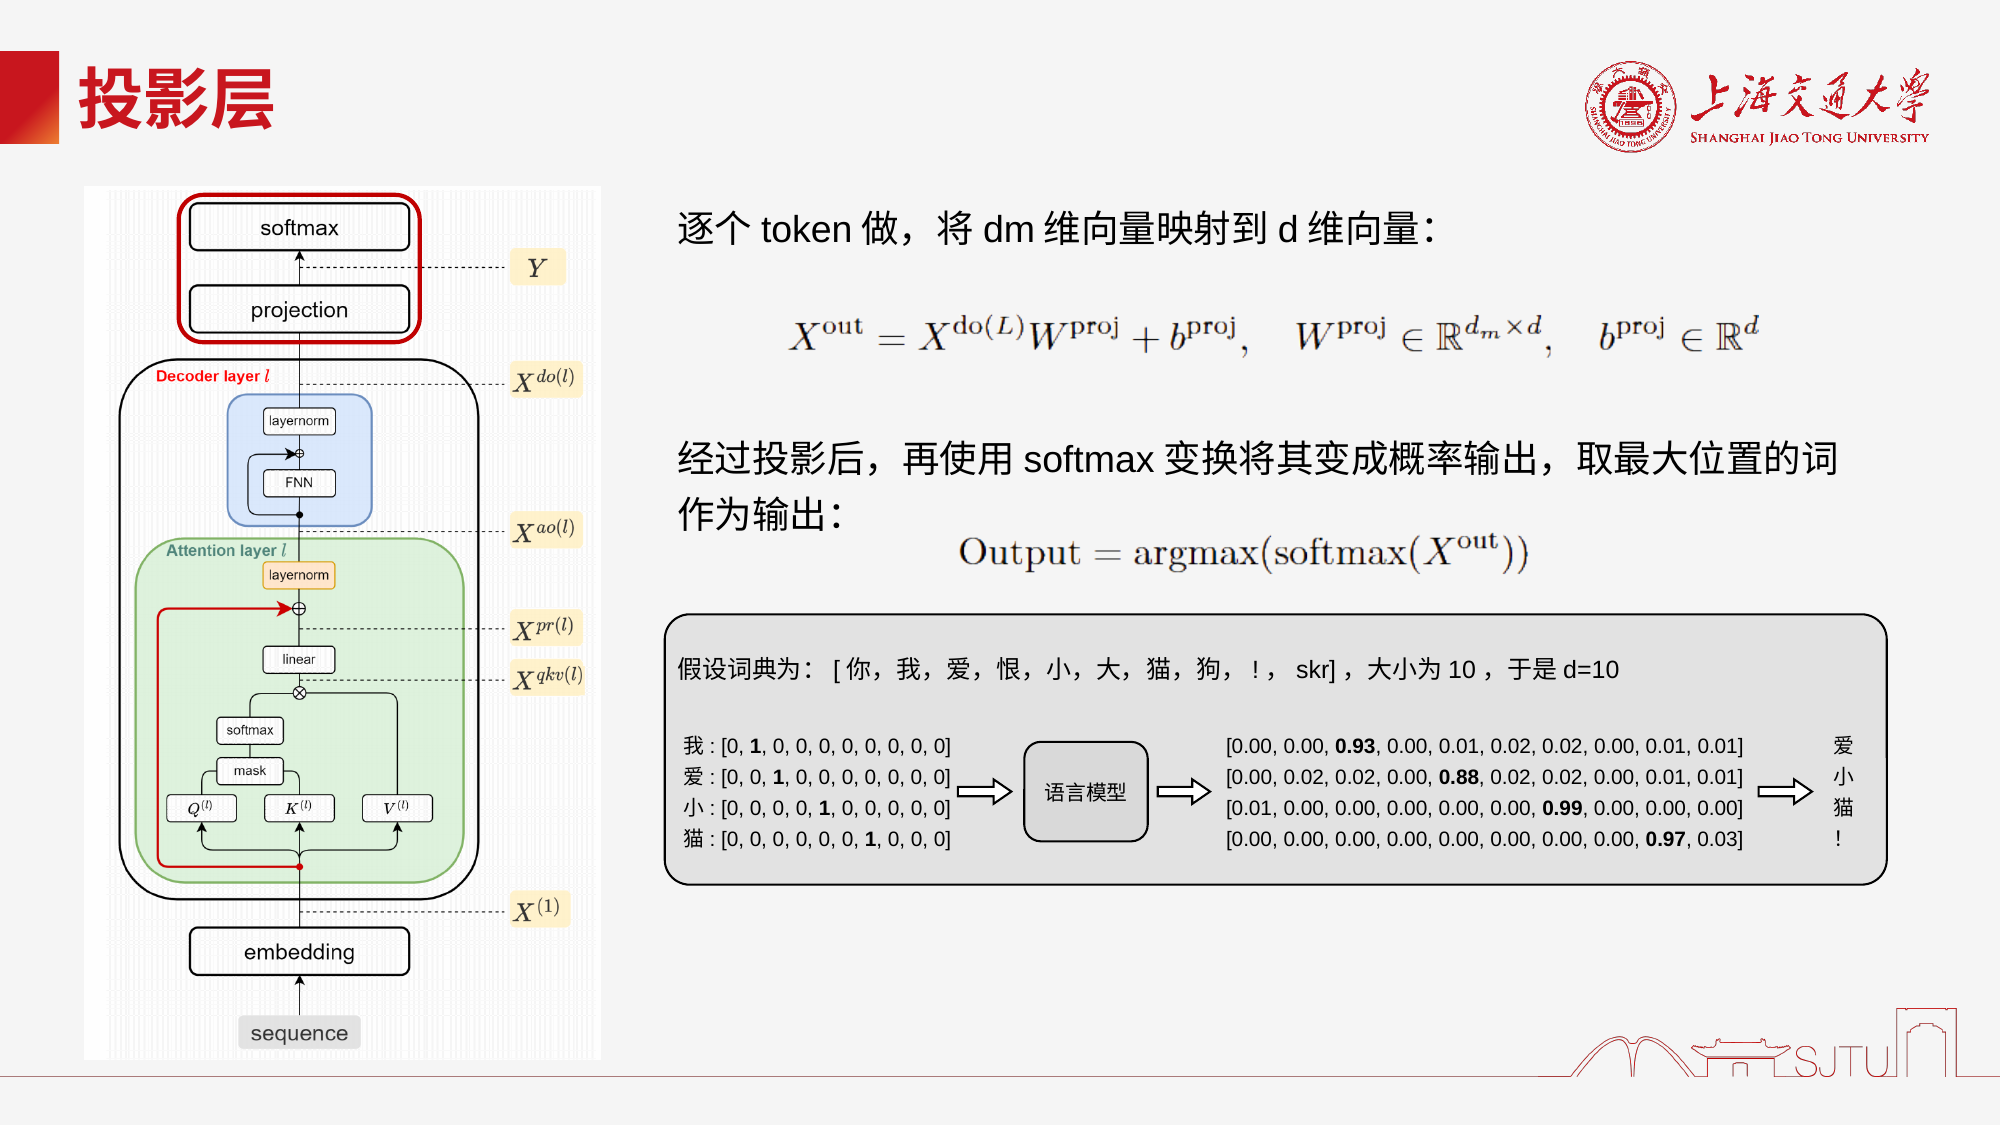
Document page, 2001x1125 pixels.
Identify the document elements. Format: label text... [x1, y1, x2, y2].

text_box 爱 小 猫 ！ [1818, 718, 1869, 859]
text_box 语言模型 [1024, 741, 1148, 842]
text_box 我: [0, 1, 0, 0, 0, 0, 0, 0, 0, 0] 爱: [0, 0, 1, 0, 0, 0, 0, 0, 0, 0] 小: [0, 0, 0, 0, 1, 0, 0, 0, 0, 0] 猫: [0, 0, 0, 0, 0, 0, 1, 0, 0, 0] [667, 718, 968, 859]
text_box [1758, 779, 1812, 804]
picture [780, 304, 1759, 363]
text_box 逐个token做，将dm维向量映射到d维向量： [662, 186, 1877, 258]
picture [0, 186, 2000, 1077]
text_box [0.00, 0.00, 0.93, 0.00, 0.01, 0.02, 0.02, 0.00, 0.01, 0.01] [0.00, 0.02, 0.02, 0.00, 0.88, 0.02, 0.02, 0.00, 0.01, 0.01] [0.01, 0.00, 0.00, 0.00, 0.00, 0.00, 0.99, 0.00, 0.00, 0.00] [0.00, 0.00, 0.00, 0.00, 0.00, 0.00, 0.00, 0.00, 0.97, 0.03] [1189, 718, 1780, 859]
picture [1567, 43, 1946, 168]
text_box [664, 614, 1887, 885]
text_box 经过投影后，再使用softmax变换将其变成概率输出，取最大位置的词作为输出： [662, 416, 1877, 544]
text_box [968, 779, 1012, 804]
text_box 假设词典为：[你，我，爱，恨，小，大，猫，狗，!，skr]，大小为10，于是d=10 [662, 638, 1836, 691]
title 投影层 [62, 43, 1530, 152]
picture [952, 517, 1530, 576]
text_box [1157, 786, 1189, 797]
